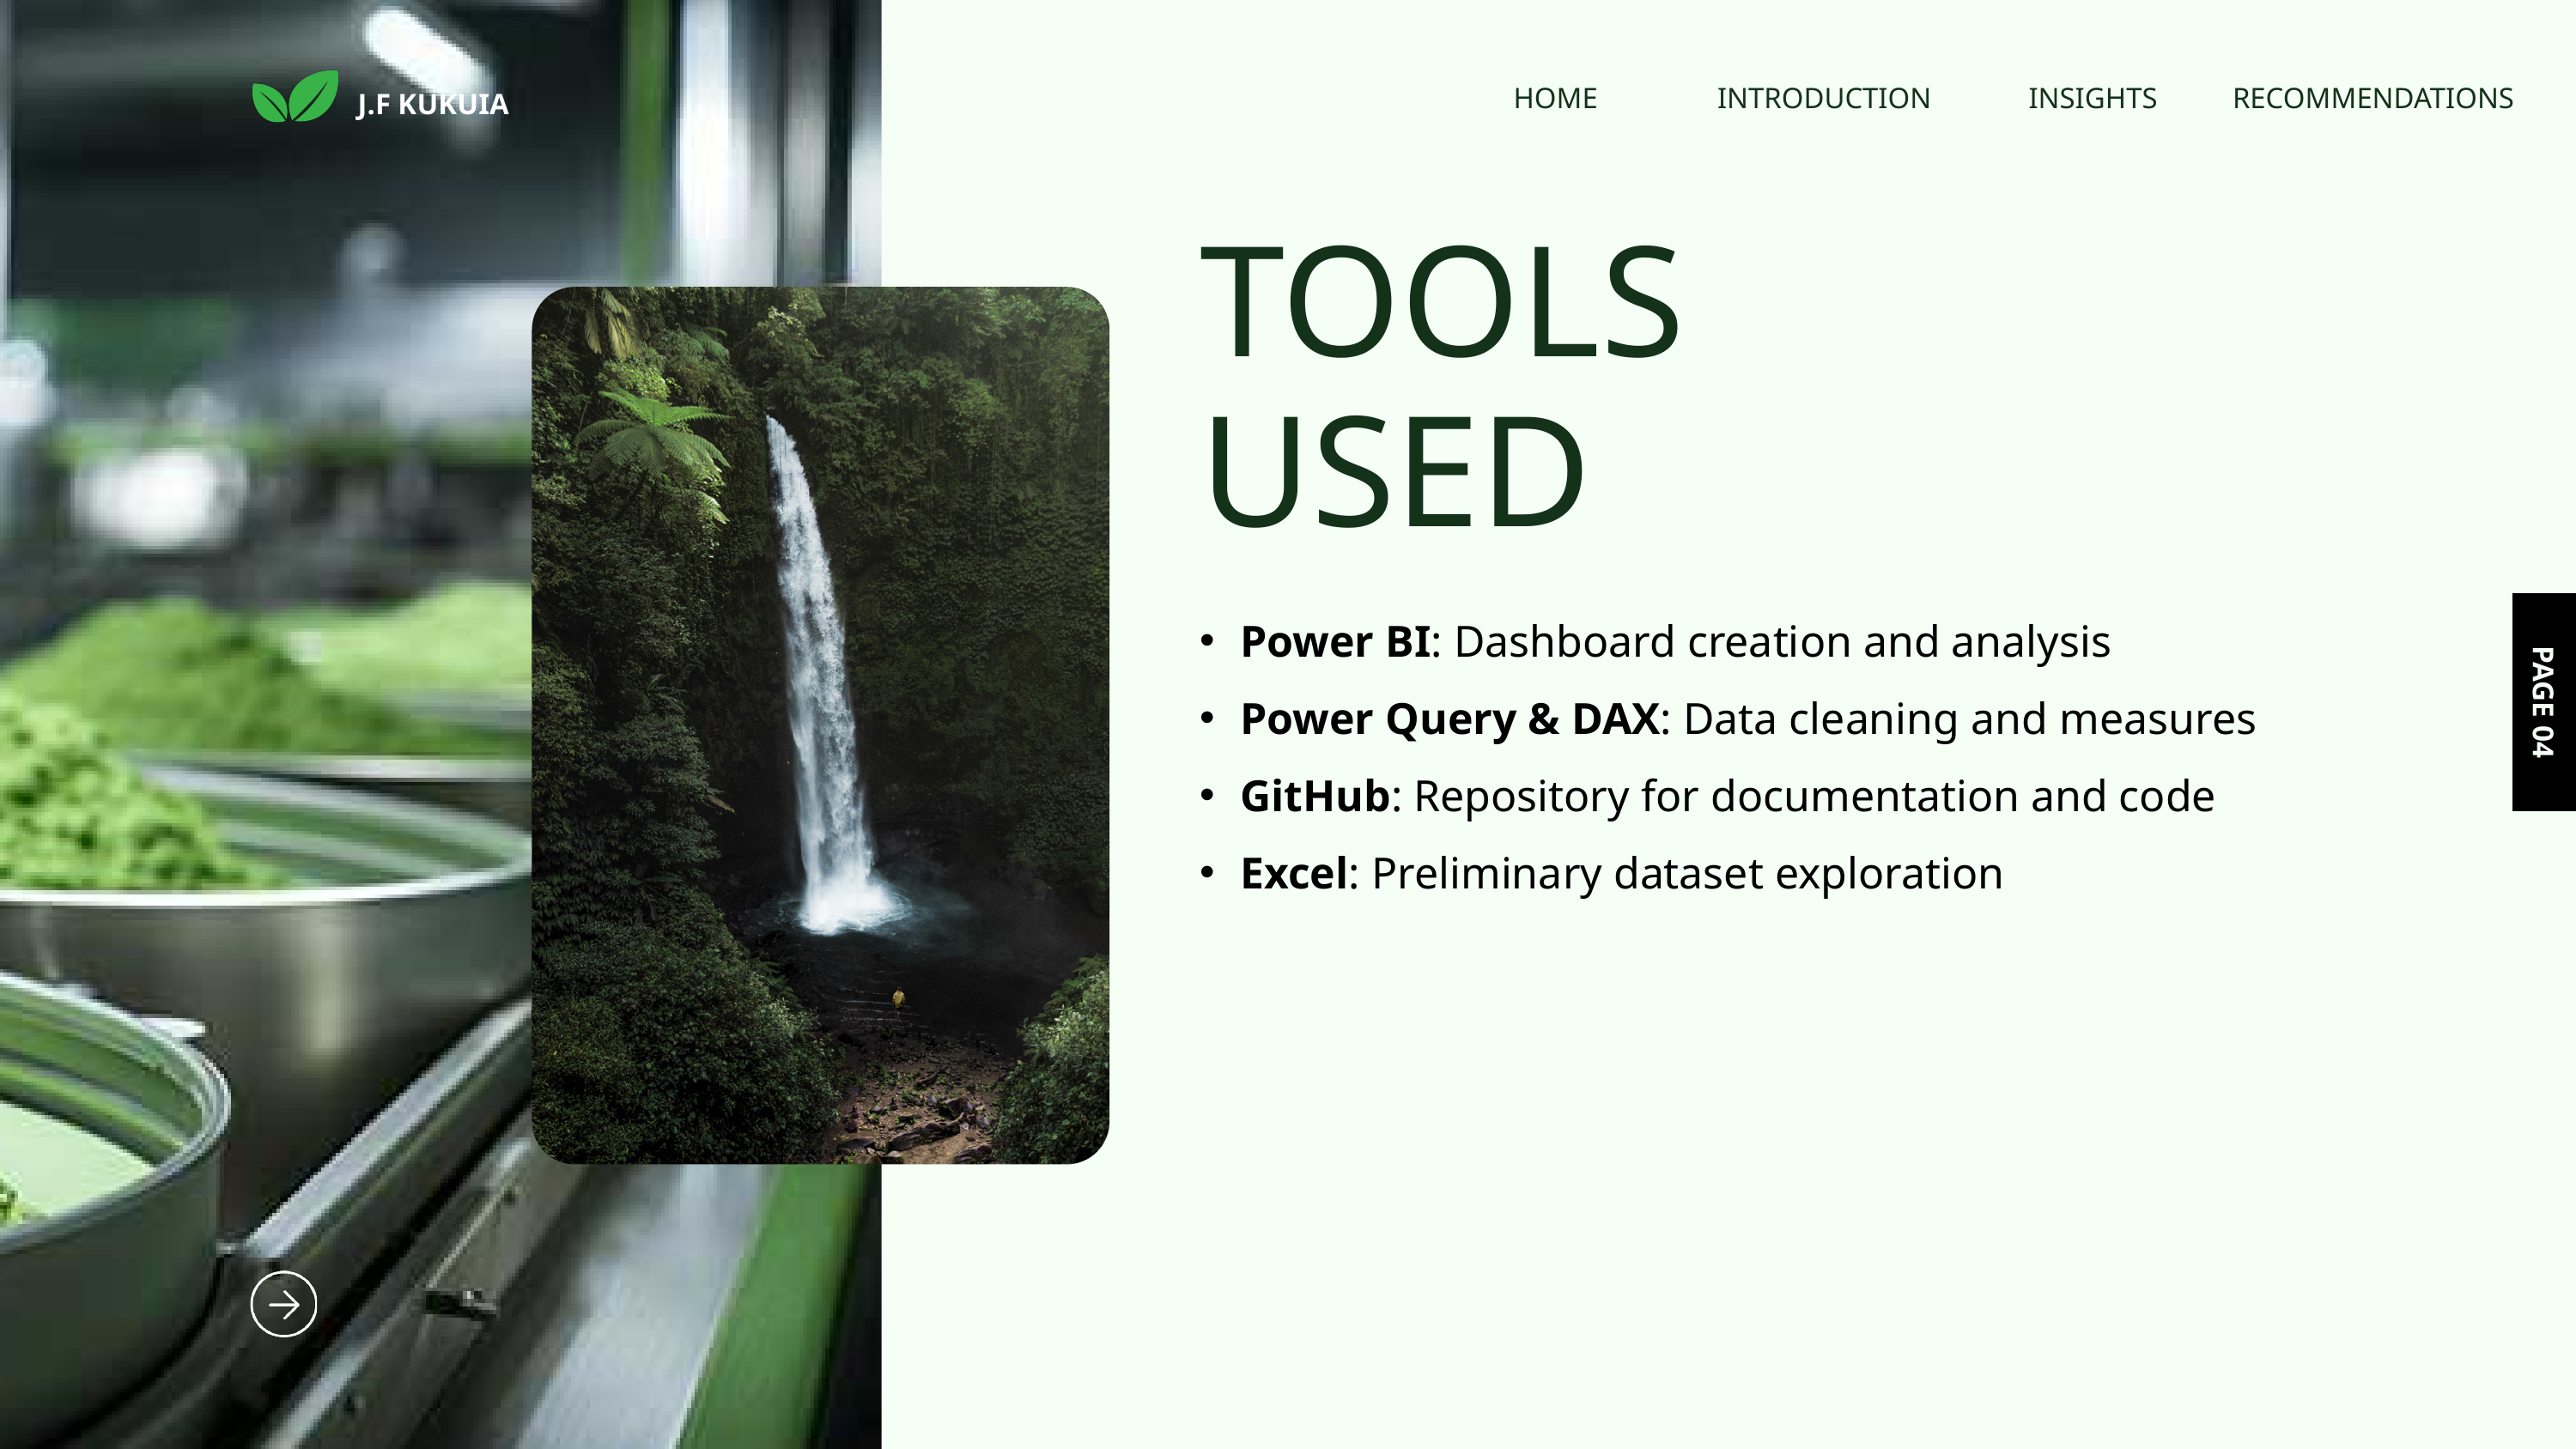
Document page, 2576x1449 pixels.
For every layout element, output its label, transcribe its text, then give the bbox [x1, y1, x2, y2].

text_box TOOLS USED [1200, 217, 2018, 558]
text_box RECOMMENDATIONS [2233, 74, 2550, 114]
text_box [2512, 593, 2576, 811]
text_box INTRODUCTION [1717, 74, 1959, 114]
text_box HOME [1513, 74, 1643, 114]
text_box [532, 286, 1110, 1165]
text_box Power BI: Dashboard creation and analysis Power Query & DAX: Data cleaning and measures GitHub: Repository for documentation and code Excel: Preliminary dataset exploration [1200, 588, 2373, 897]
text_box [0, 0, 882, 1449]
text_box INSIGHTS [2028, 74, 2233, 114]
